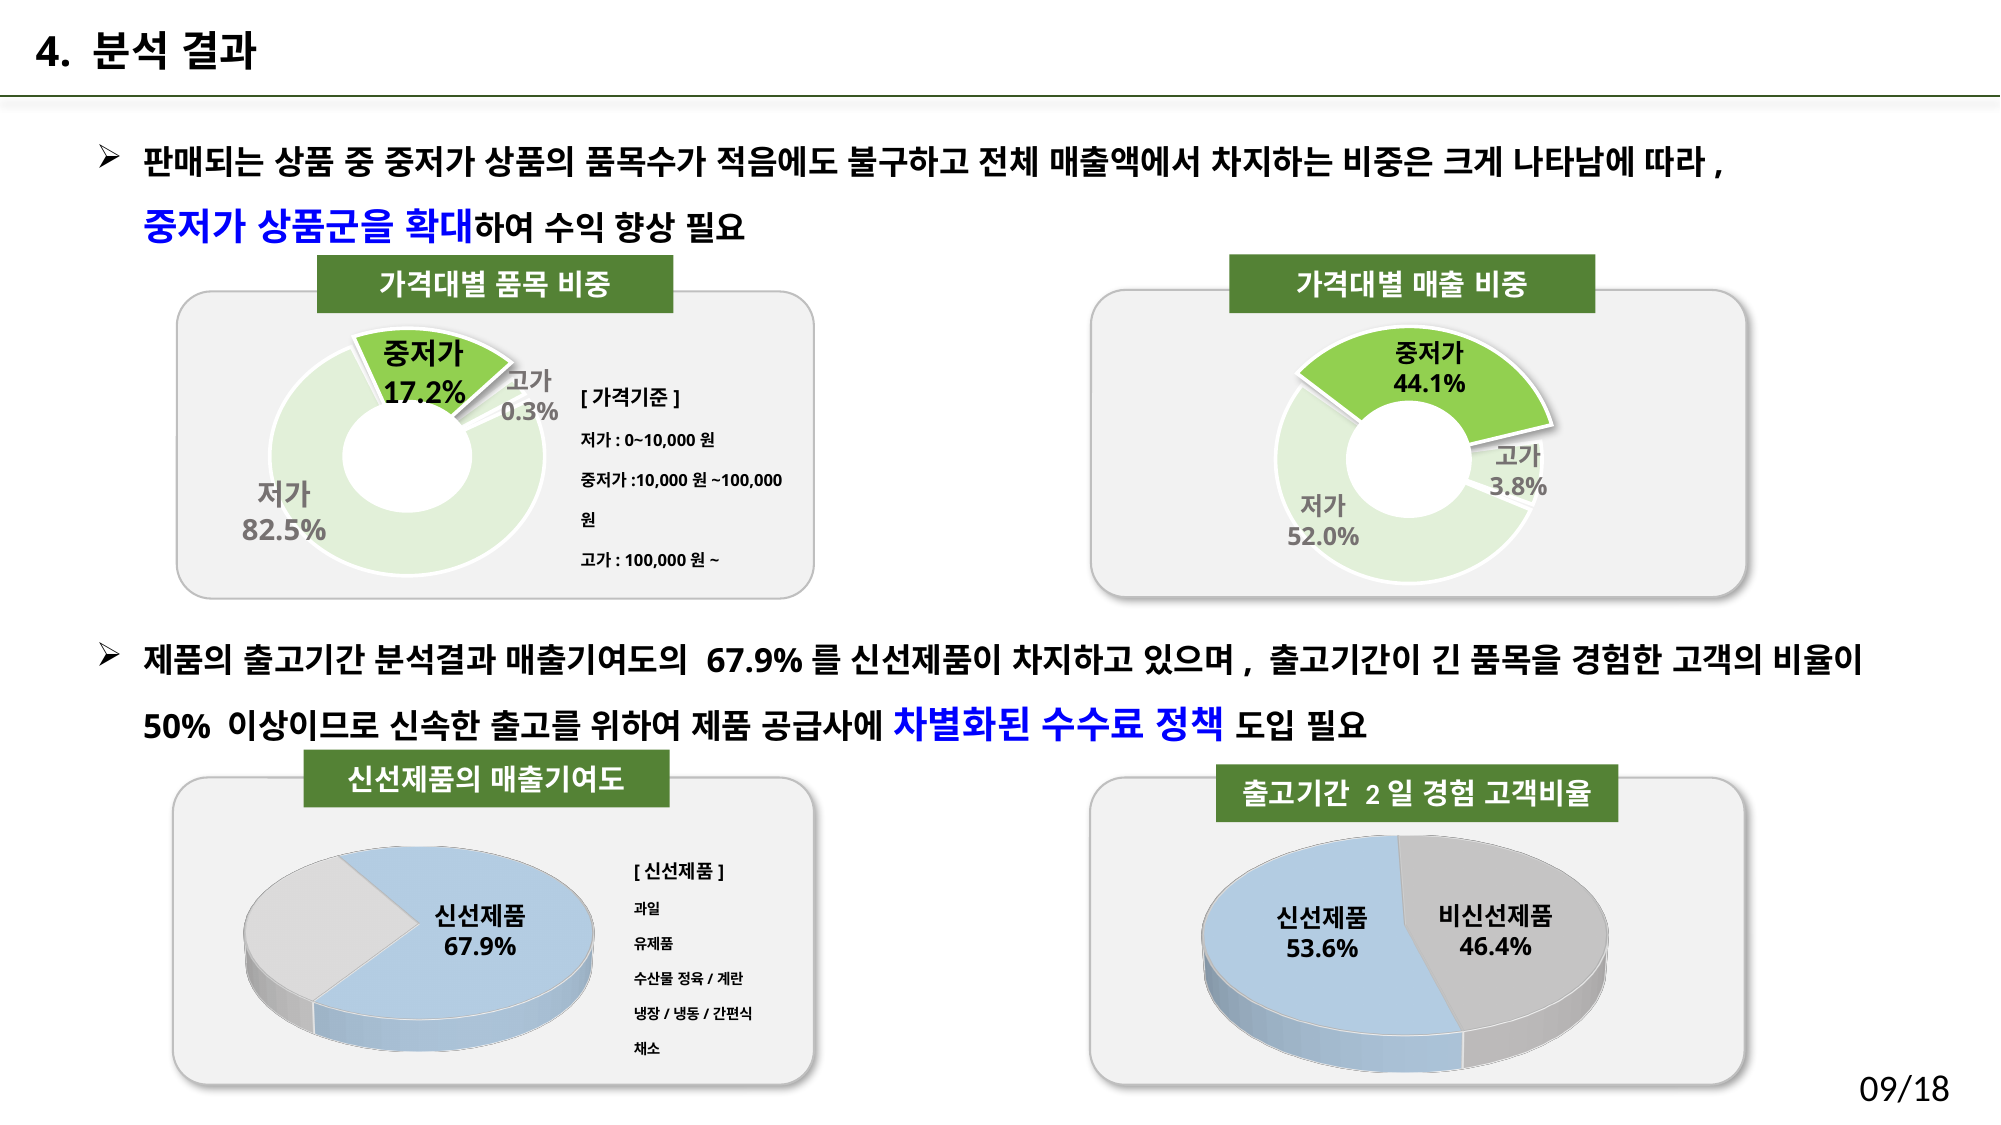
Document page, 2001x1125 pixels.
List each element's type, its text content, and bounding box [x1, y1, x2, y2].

text_box [1088, 776, 1746, 1086]
chart [1157, 830, 1652, 1078]
text_box 출고기간 2일 경험 고객비율 [1215, 763, 1619, 823]
text_box 판매되는 상품 중 중저가 상품의 품목수가 적음에도 불구하고 전체 매출액에서 차지하는 비중은 크게 나타남에 따라, 중저가 상품군을 확대하여 수익 향상 필요 [81, 113, 1792, 256]
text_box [1210, 326, 1632, 592]
text_box [171, 776, 815, 1086]
chart [172, 830, 640, 1097]
text_box 4. 분석 결과 [20, 17, 550, 83]
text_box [167, 327, 596, 584]
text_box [176, 255, 814, 599]
text_box [신선제품] 과일 유제품 수산물 정육/계란 냉장/냉동/간편식 채소 [640, 830, 769, 1065]
text_box [1089, 288, 1748, 599]
text_box 신선제품의 매출기여도 [303, 749, 671, 808]
text_box 09/18 [1844, 1056, 1986, 1117]
text_box 가격대별 매출 비중 [1228, 253, 1596, 314]
text_box 제품의 출고기간 분석결과 매출기여도의 67.9%를 신선제품이 차지하고 있으며, 출고기간이 긴 품목을 경험한 고객의 비율이 50% 이상이므로 신속한 출고를 위하여 제품 공급사에 차별화된 수수료 정책 도입 필요 [81, 611, 1931, 754]
